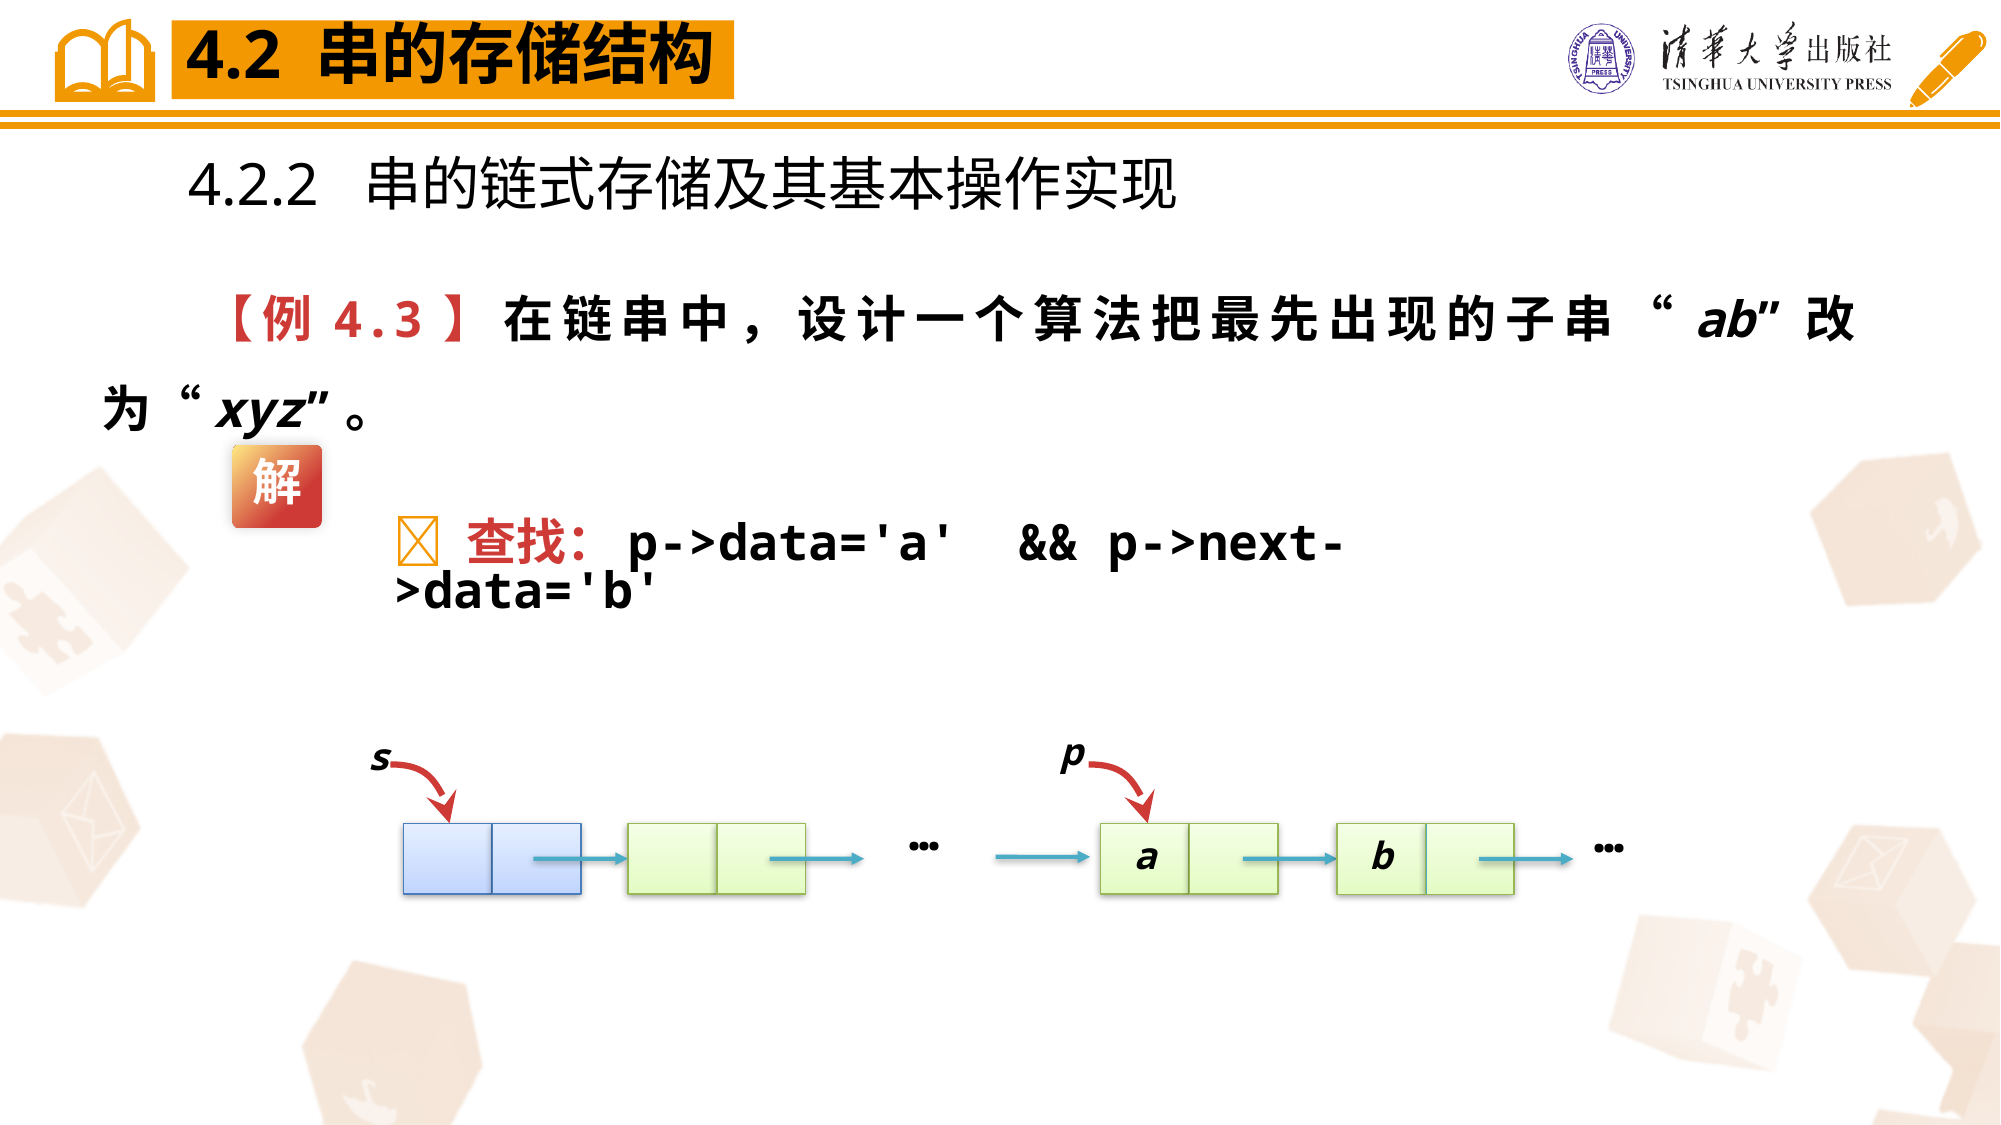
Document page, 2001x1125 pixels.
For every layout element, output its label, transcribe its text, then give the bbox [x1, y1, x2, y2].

text_box 【例4.3】在链串中，设计一个算法把最先出现的子串“ab”改为“xyz”。 [86, 250, 1871, 446]
text_box 解 [232, 445, 322, 528]
picture [1428, 612, 2000, 1125]
text_box 4.2.2 串的链式存储及其基本操作实现 [173, 153, 1213, 225]
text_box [342, 514, 1658, 895]
picture [1531, 0, 1973, 149]
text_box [233, 441, 320, 446]
picture [1936, 78, 1948, 90]
text_box 4.2 串的存储结构 [171, 20, 735, 100]
